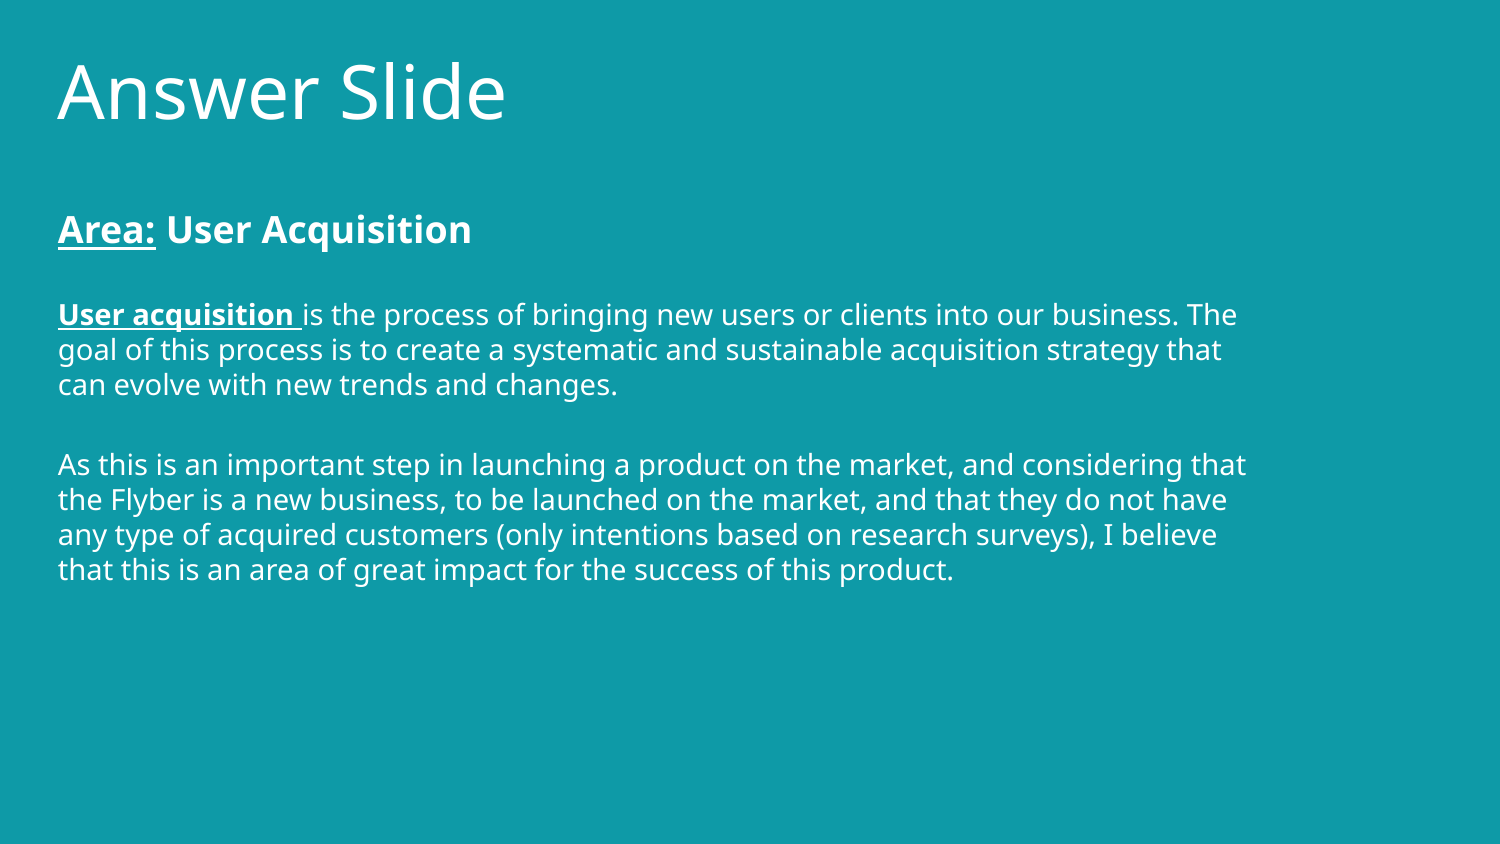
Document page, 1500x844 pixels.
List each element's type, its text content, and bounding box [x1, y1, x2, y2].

title Area: User Acquisition User acquisition is the process of bringing new users or clients into our business. The goal of this process is to create a systematic and sustainable acquisition strategy that can evolve with new trends and changes. As this is an important step in launching a product on the market, and considering that the Flyber is a new business, to be launched on the market, and that they do not have any type of acquired customers (only intentions based on research surveys), I believe that this is an area of great impact for the success of this product. [42, 191, 1279, 552]
title Answer Slide [42, 29, 1441, 134]
